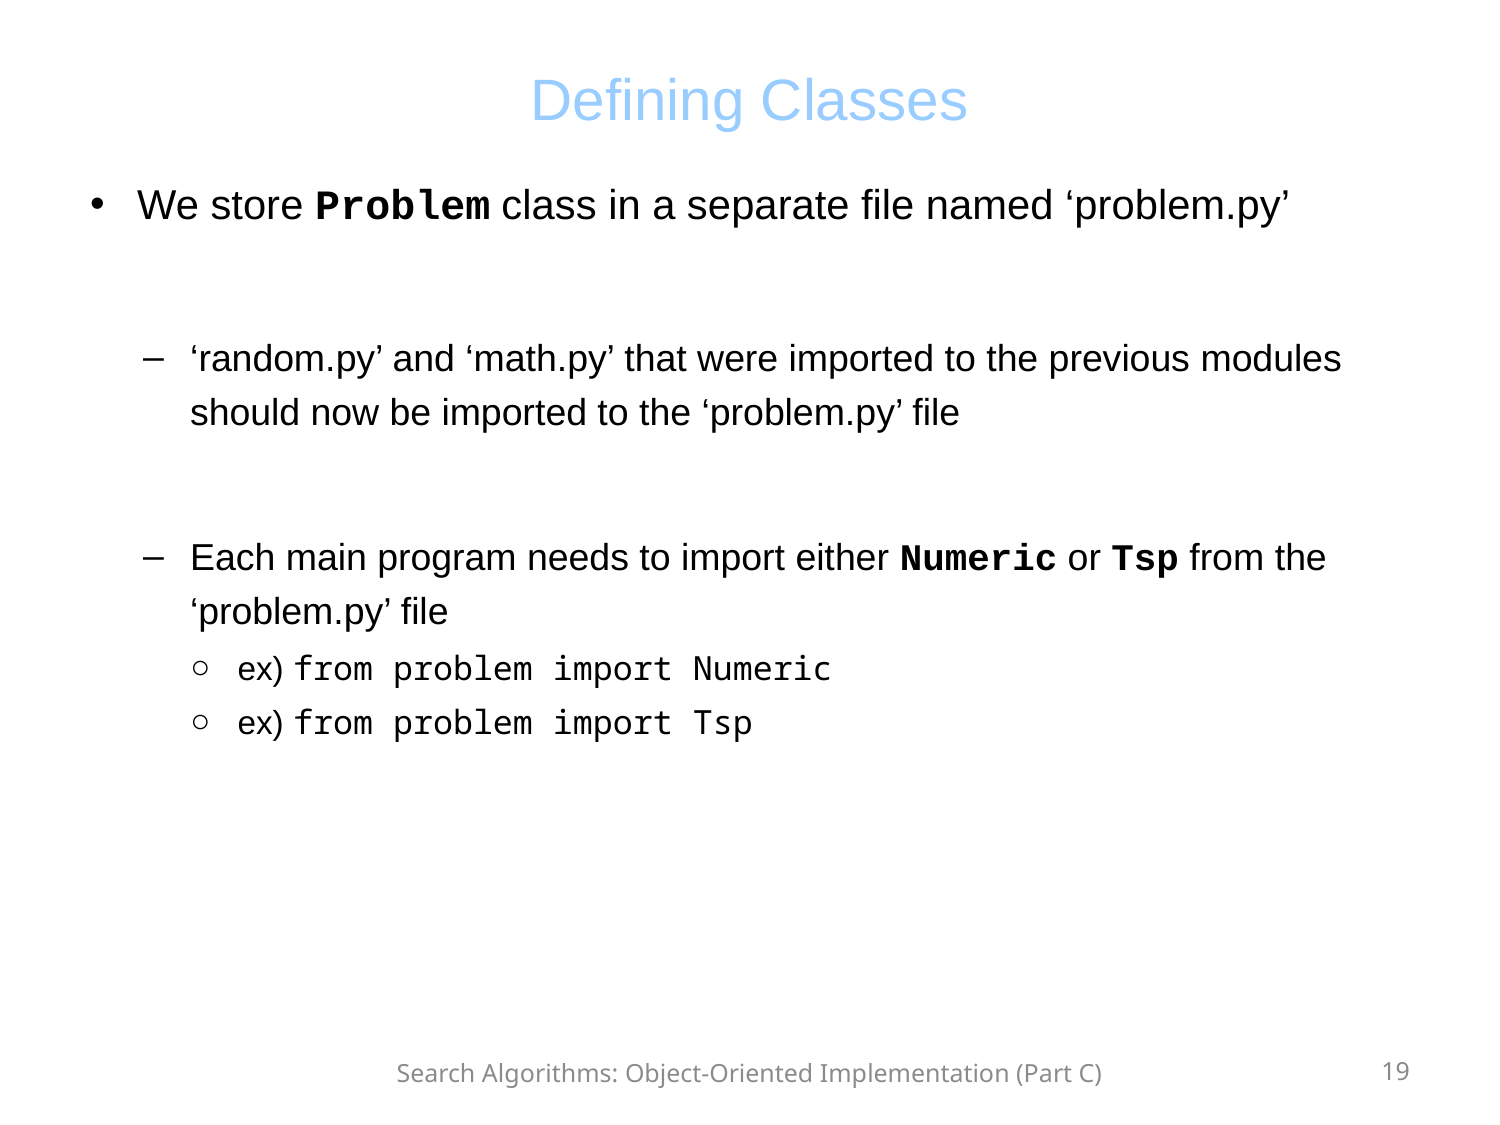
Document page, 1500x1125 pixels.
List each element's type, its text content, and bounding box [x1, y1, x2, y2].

footer Search Algorithms: Object-Oriented Implementation (Part C) [336, 1042, 1164, 1103]
list We store Problem class in a separate file named ‘problem.py’ ‘random.py’ and ‘math.py’ that were imported to the previous modules should now be imported to the ‘problem.py’ file Each main program needs to import either Numeric or Tsp from the ‘problem.py’ file ex) from problem import Numeric ex) from problem import Tsp [75, 160, 1425, 1024]
title Defining Classes [75, 45, 1425, 149]
slide_number 19 [1246, 1042, 1425, 1103]
